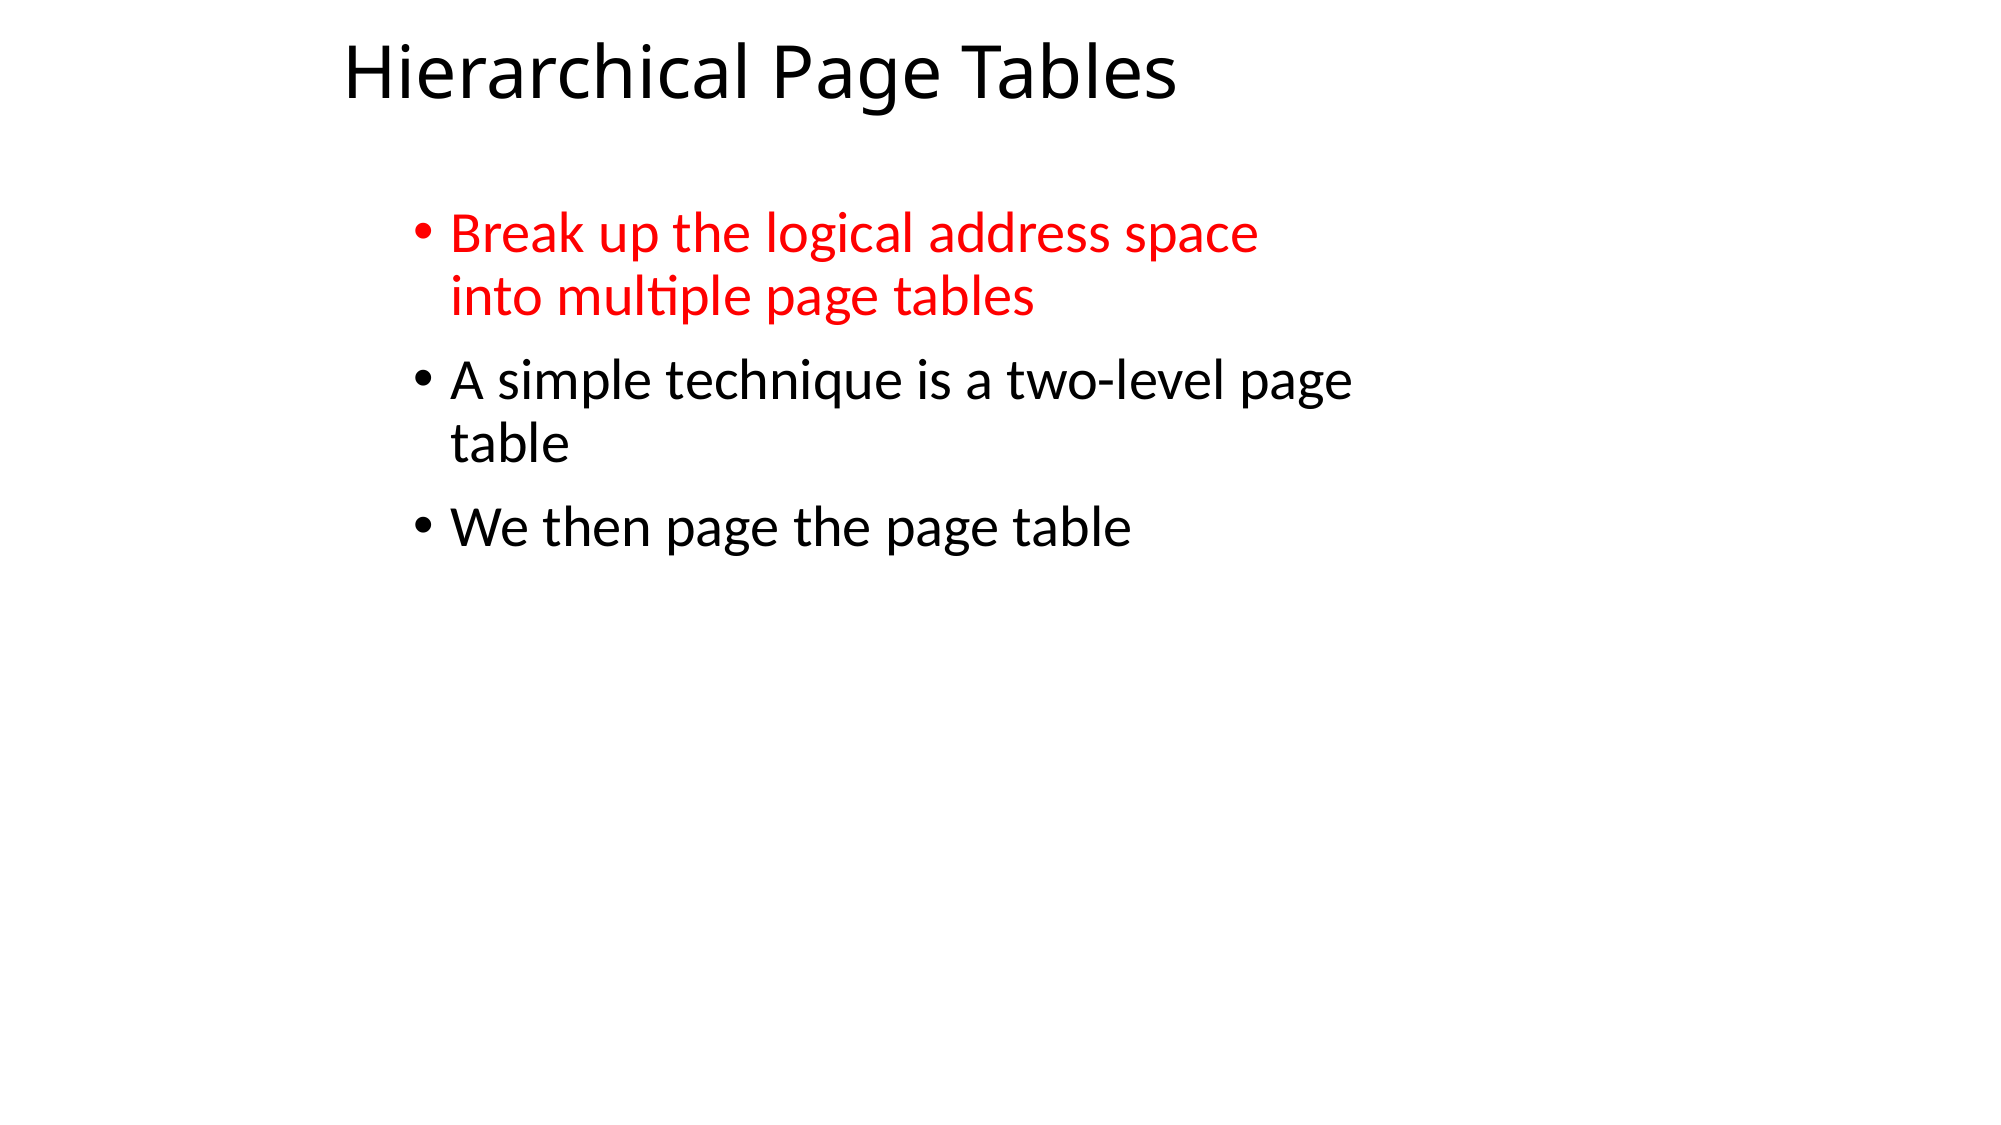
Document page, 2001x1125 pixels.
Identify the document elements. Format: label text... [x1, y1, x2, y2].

list Break up the logical address space into multiple page tables A simple technique is a two-level page table We then page the page table [398, 195, 1380, 931]
title Hierarchical Page Tables [327, 27, 1678, 122]
